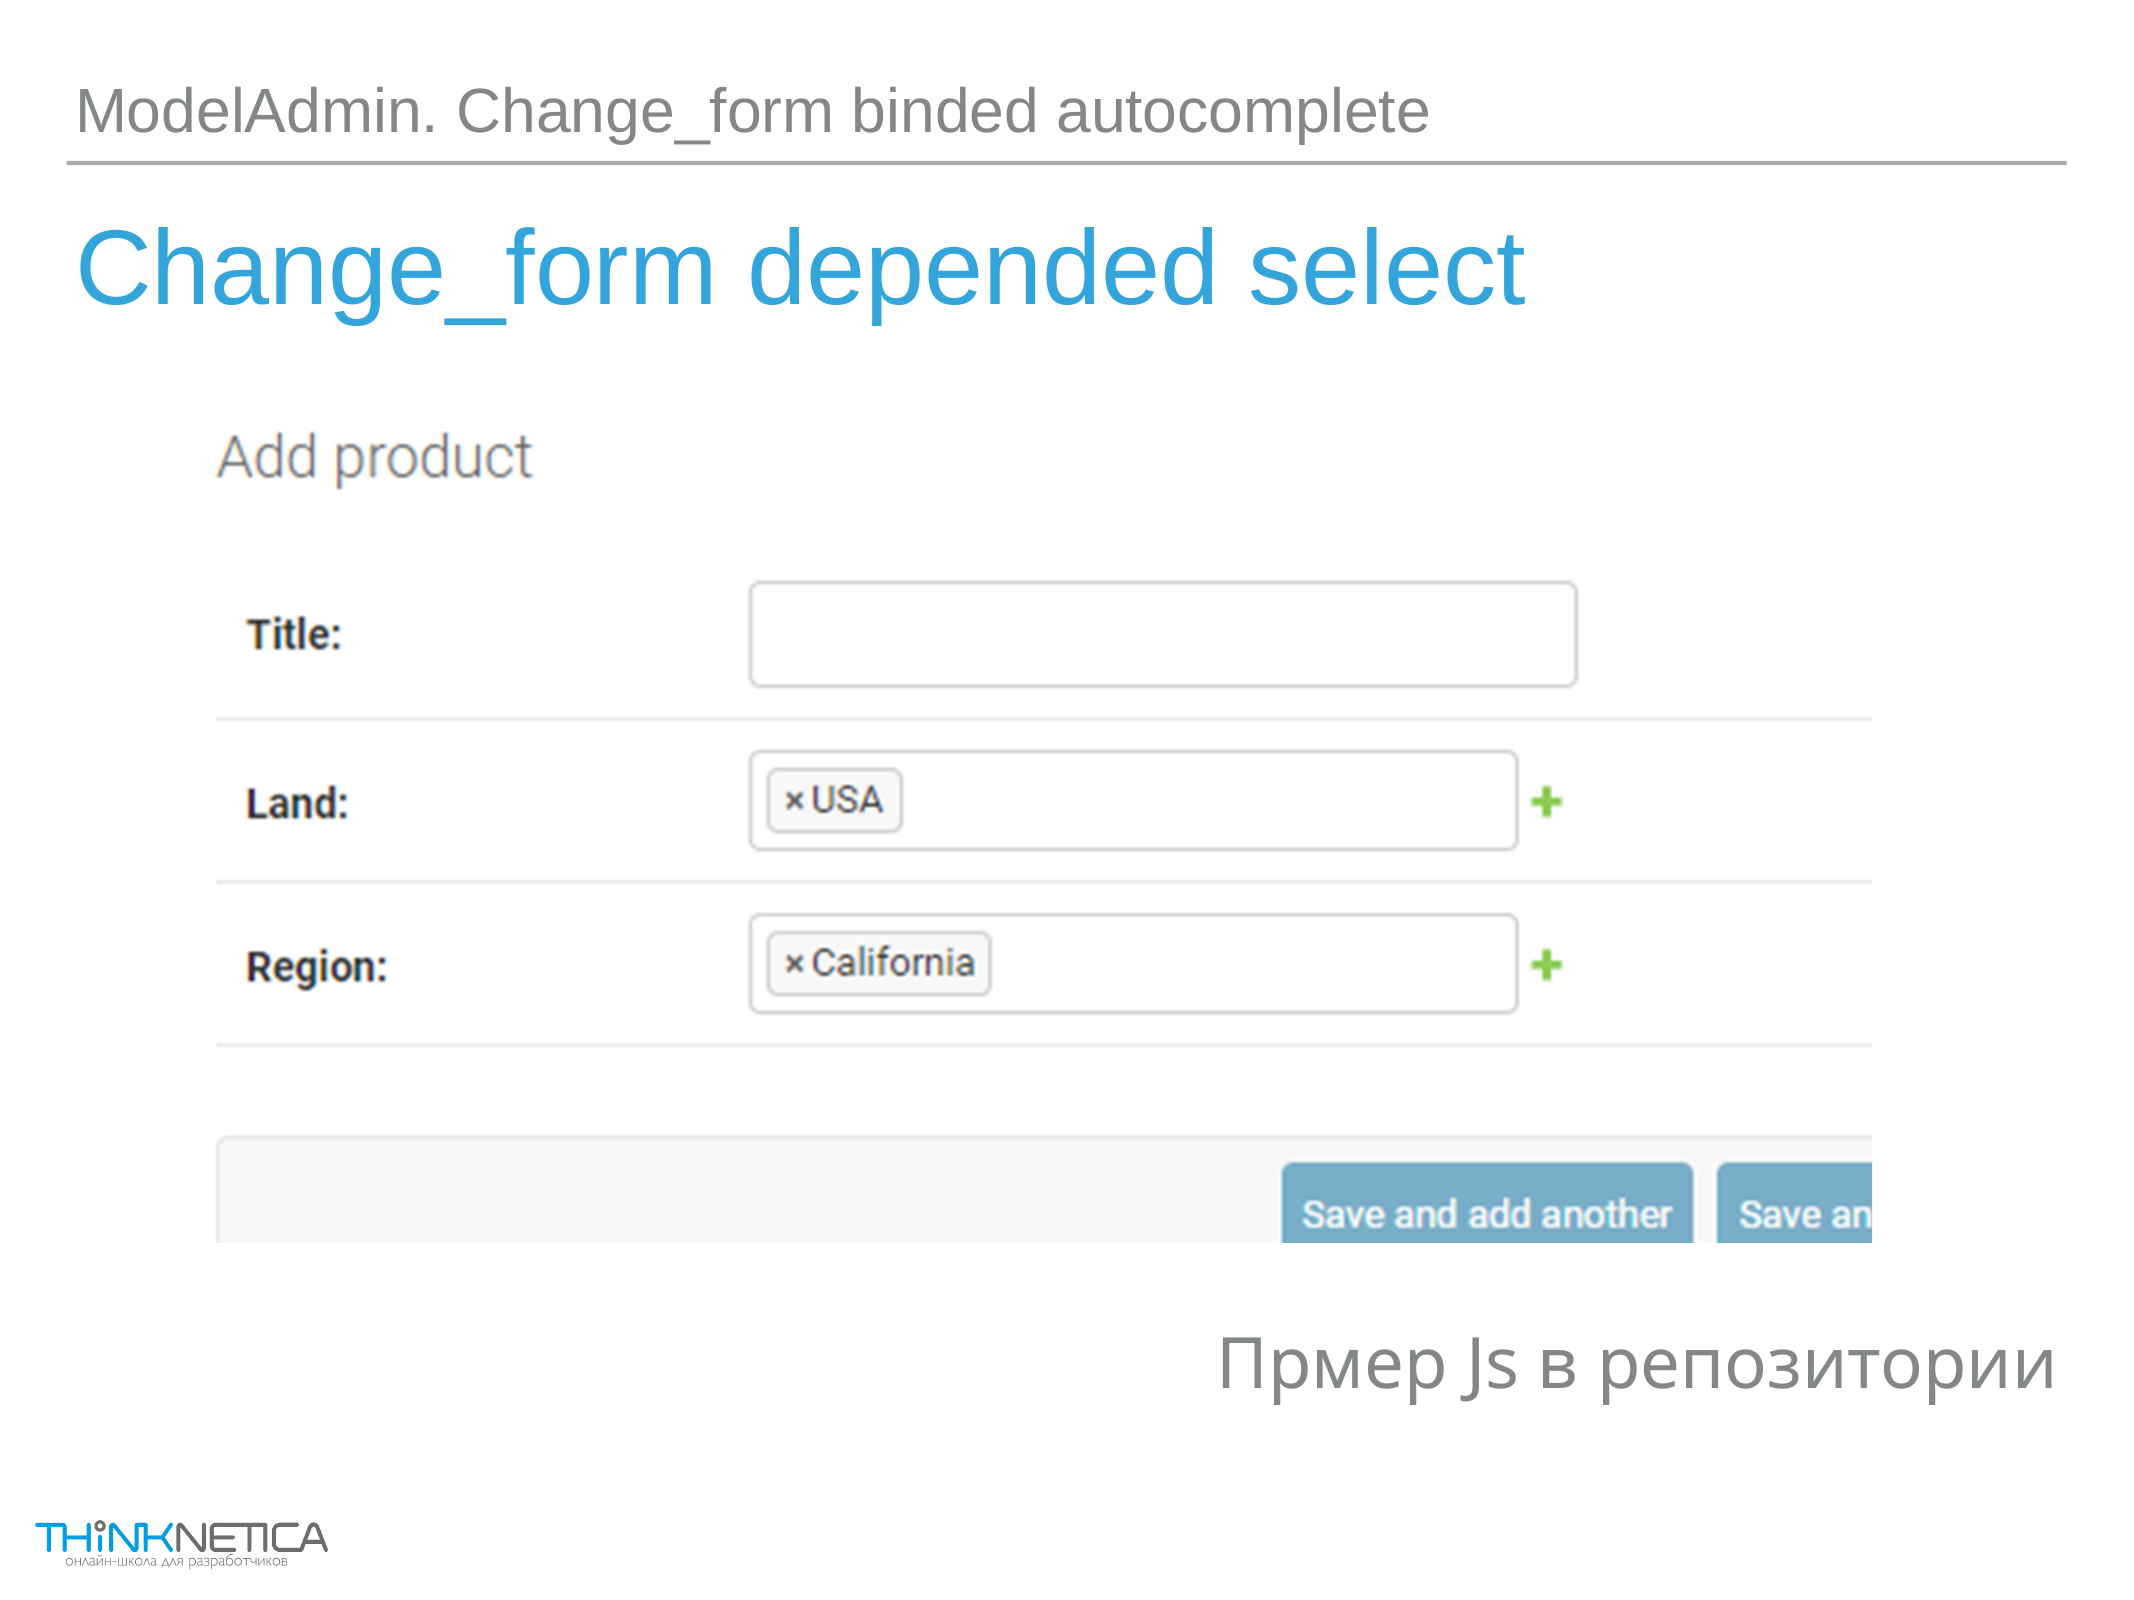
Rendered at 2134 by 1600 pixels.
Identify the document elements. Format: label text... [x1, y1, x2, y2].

list Прмер Js в репозитории [66, 450, 2067, 1452]
picture [190, 411, 1873, 1243]
picture [35, 1520, 328, 1571]
title Change_form depended select [66, 214, 2067, 334]
list ModelAdmin. Change_form binded autocomplete [66, 0, 1900, 153]
